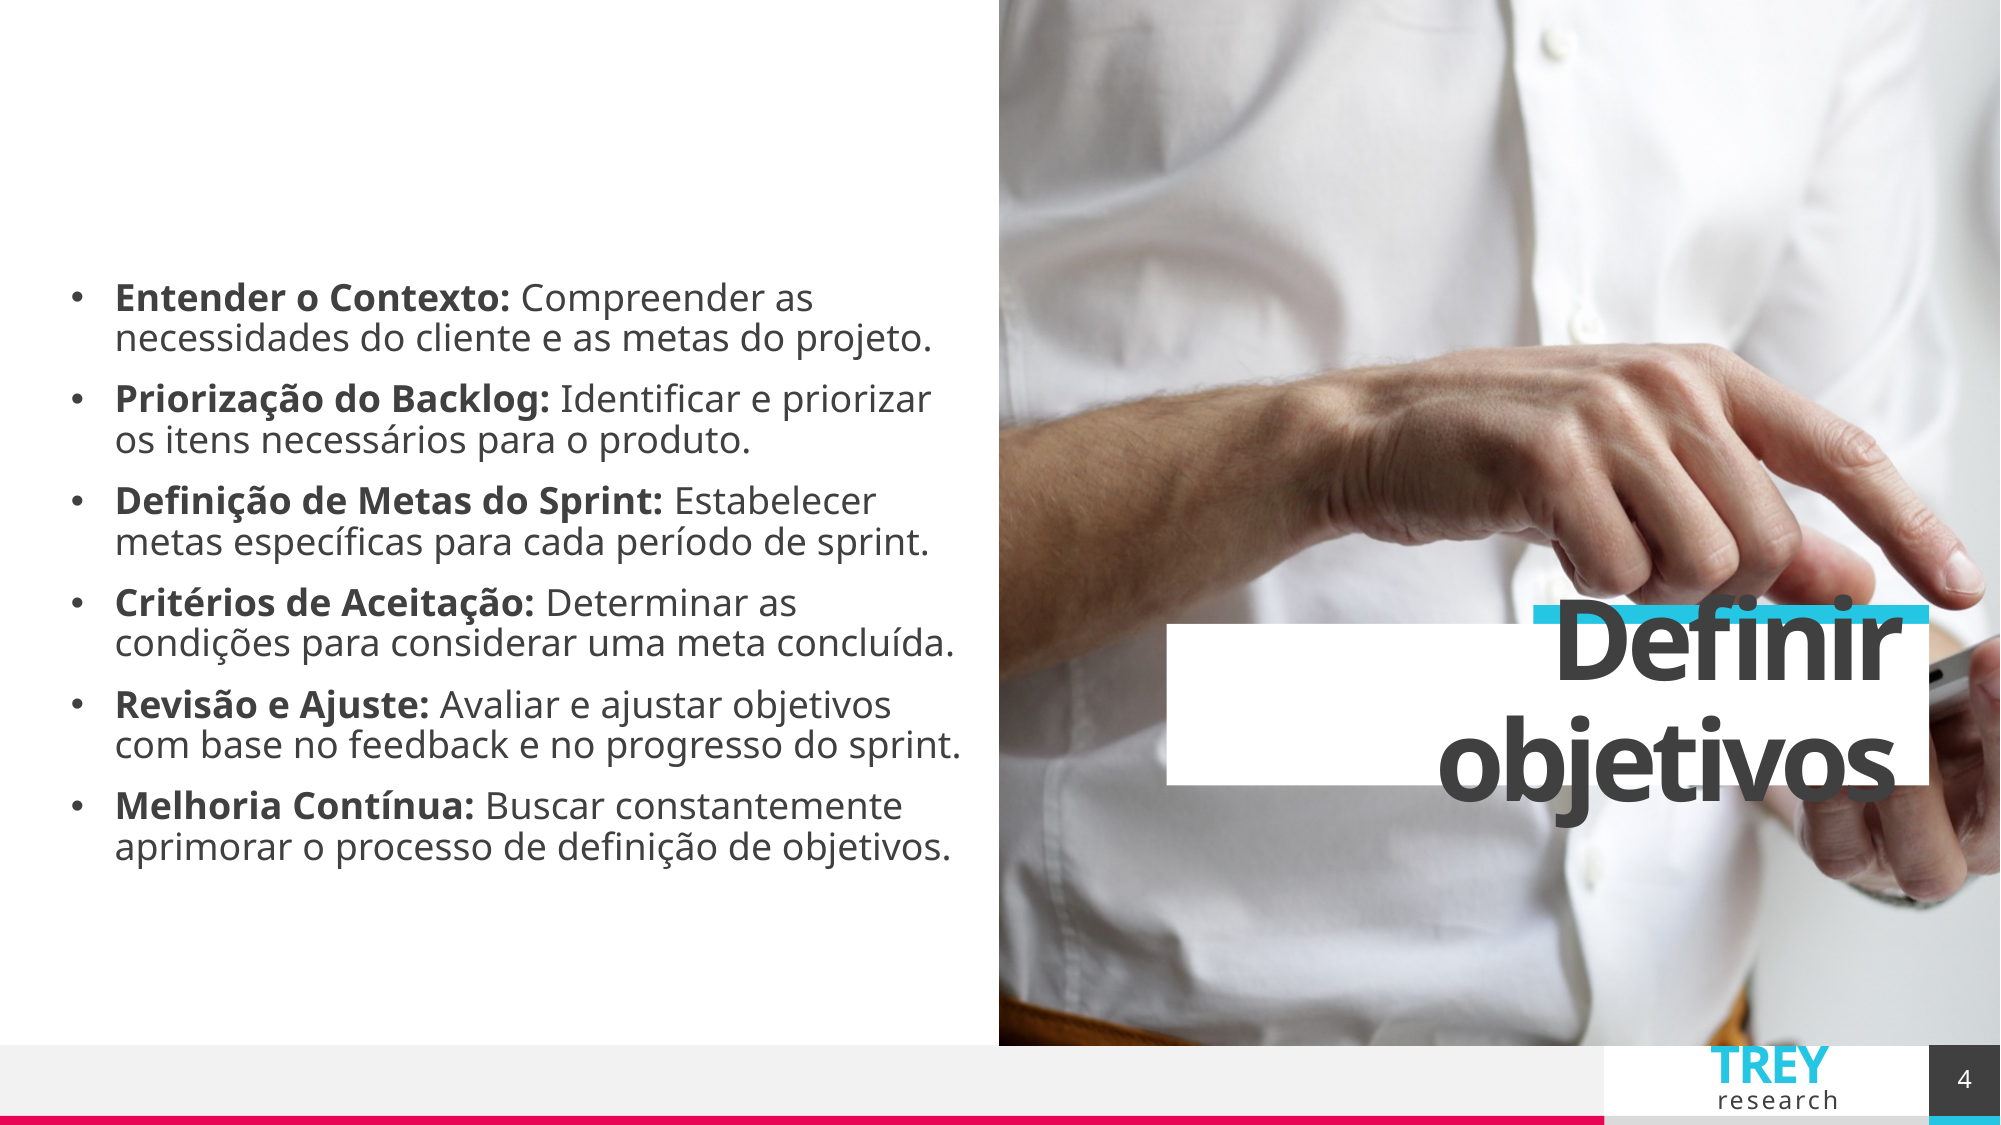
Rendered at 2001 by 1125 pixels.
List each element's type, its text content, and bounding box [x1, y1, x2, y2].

picture [999, 0, 2000, 1046]
list Entender o Contexto: Compreender as necessidades do cliente e as metas do projeto. Priorização do Backlog: Identificar e priorizar os itens necessários para o produto. Definição de Metas do Sprint: Estabelecer metas específicas para cada período de sprint. Critérios de Aceitação: Determinar as condições para considerar uma meta concluída. Revisão e Ajuste: Avaliar e ajustar objetivos com base no feedback e no progresso do sprint. Melhoria Contínua: Buscar constantemente aprimorar o processo de definição de objetivos. [70, 437, 969, 930]
slide_number 4 [1929, 1046, 2000, 1116]
